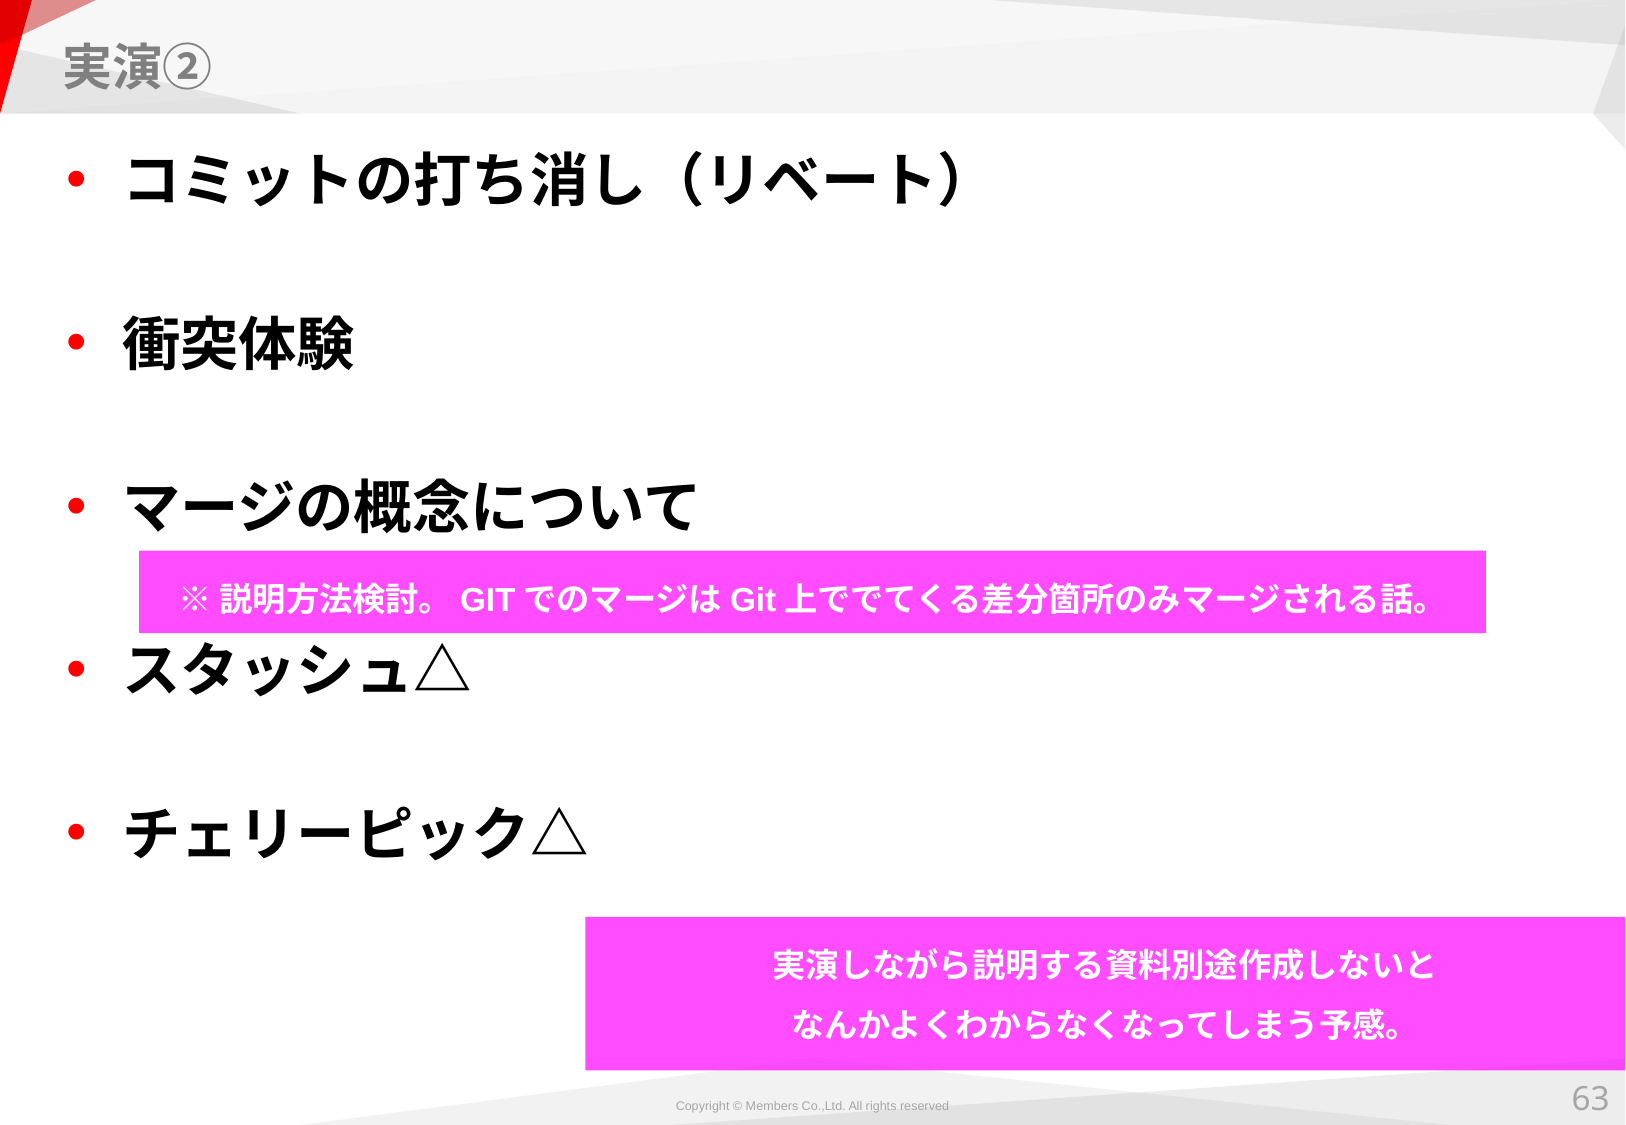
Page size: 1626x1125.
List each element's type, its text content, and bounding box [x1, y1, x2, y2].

text_box 実演しながら説明する資料別途作成しないと なんかよくわからなくなってしまう予感。 [585, 916, 1625, 1071]
text_box ※説明方法検討。GITでのマージはGit上ででてくる差分箇所のみマージされる話。 [139, 550, 1486, 634]
title 実演② [44, 16, 1575, 114]
list コミットの打ち消し（リベート） 衝突体験 マージの概念について スタッシュ△ チェリーピック△ [51, 135, 1582, 1056]
